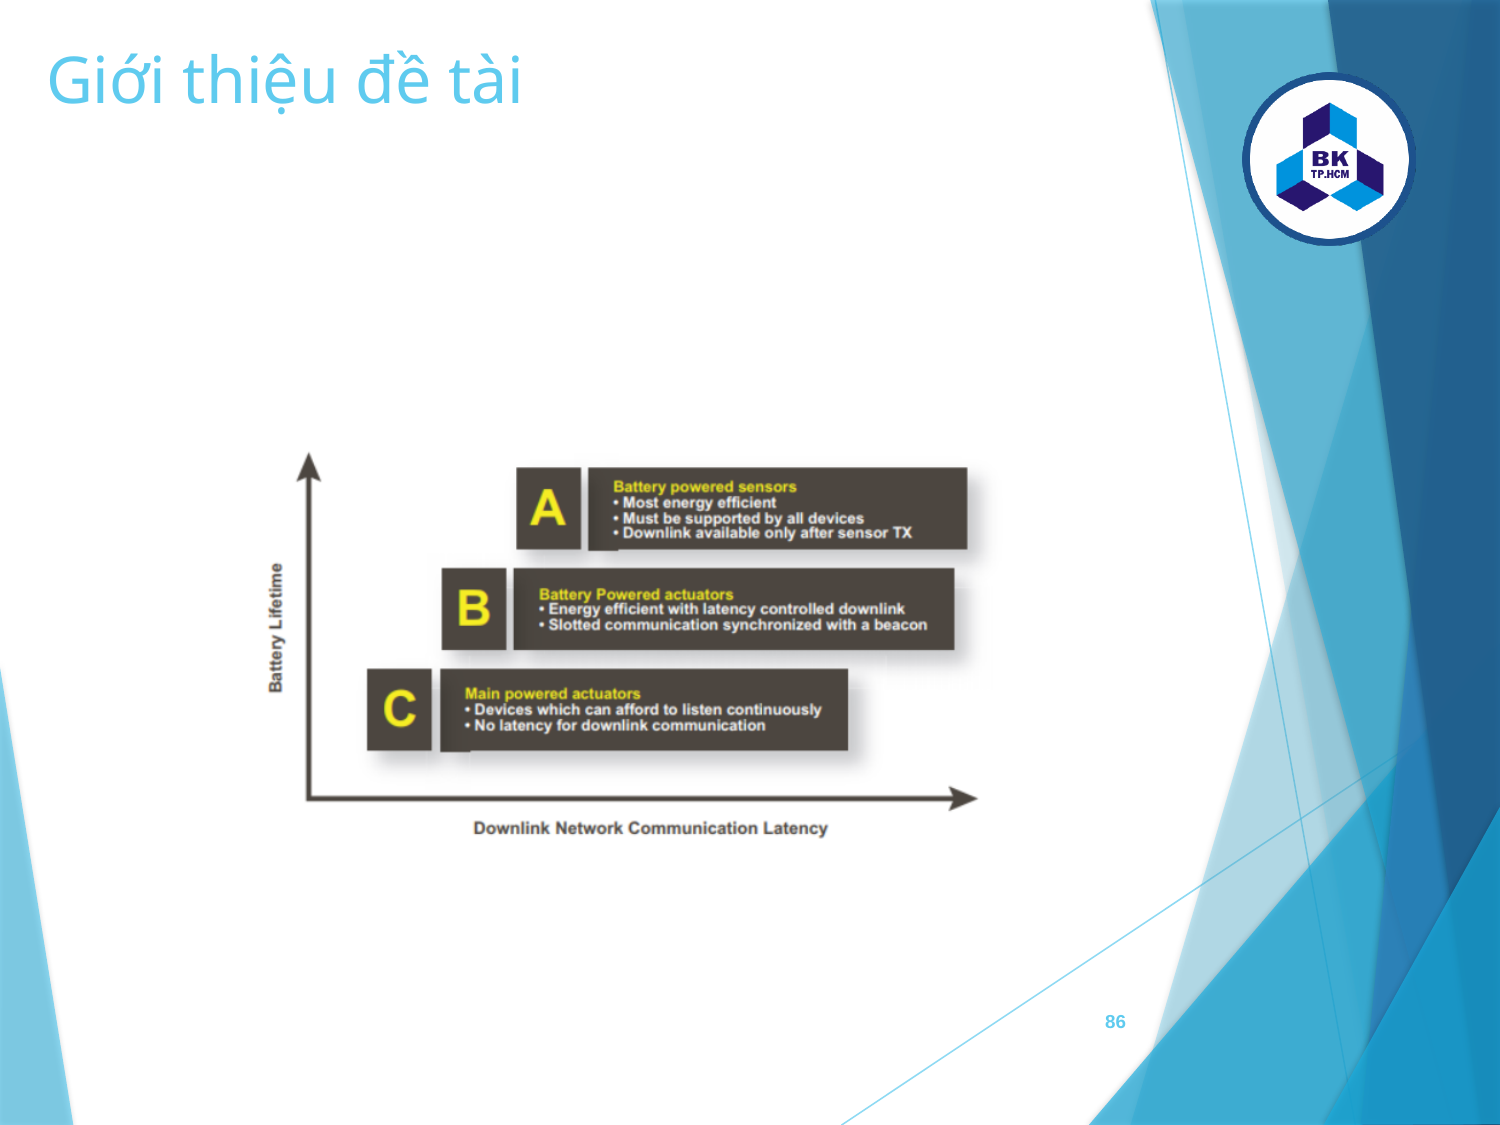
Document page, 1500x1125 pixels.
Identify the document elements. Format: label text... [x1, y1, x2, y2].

picture [1242, 72, 1416, 246]
text_box Giới thiệu đề tài [30, 31, 1206, 124]
slide_number 86 [1057, 991, 1142, 1051]
picture [229, 441, 1024, 864]
